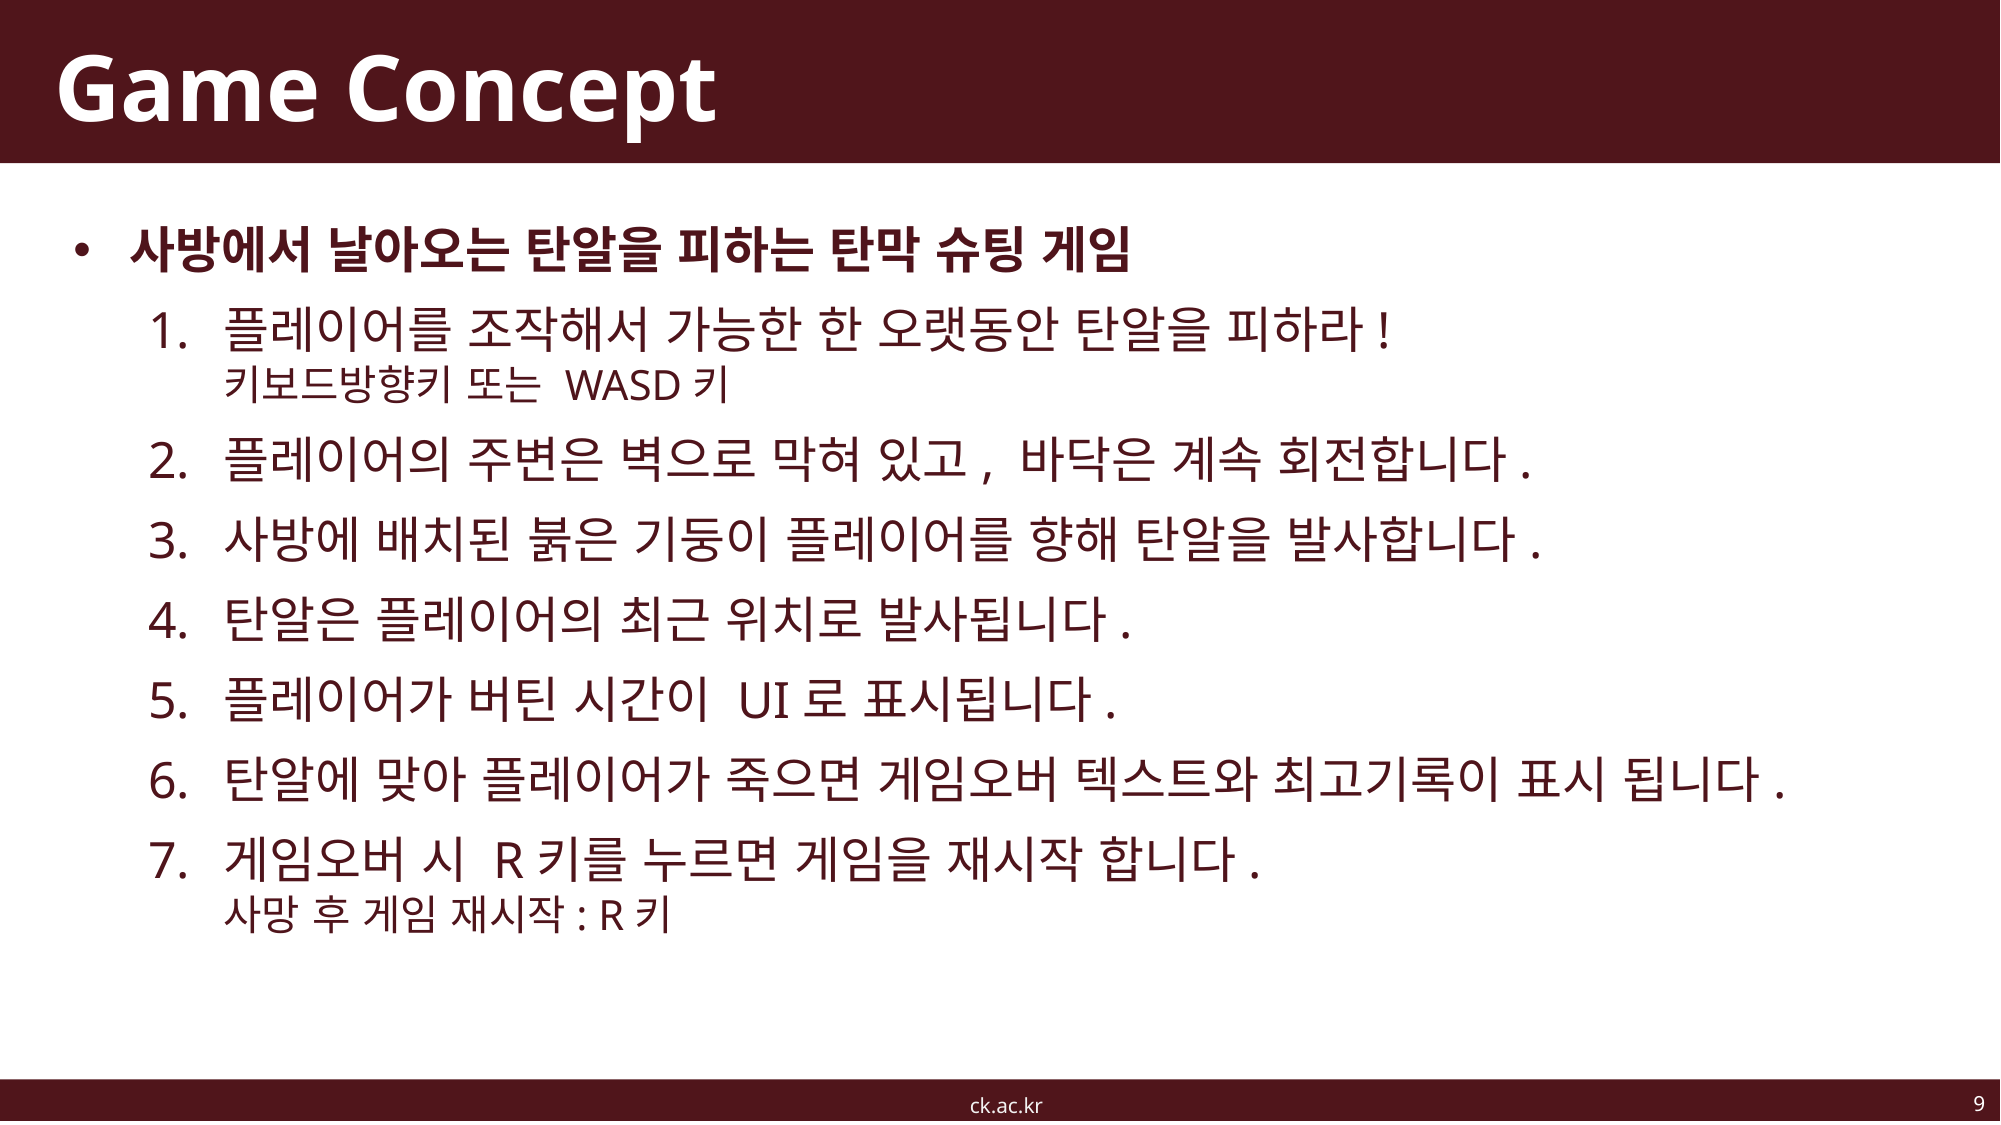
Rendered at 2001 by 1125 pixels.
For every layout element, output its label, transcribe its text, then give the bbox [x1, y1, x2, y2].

title Game Concept [39, 34, 1289, 149]
slide_number 9 [1911, 1083, 2000, 1125]
footer ck.ac.kr [949, 1084, 1064, 1125]
text_box 사방에서 날아오는 탄알을 피하는 탄막 슈팅 게임 플레이어를 조작해서 가능한 한 오랫동안 탄알을 피하라! 키보드방향키 또는 WASD키 플레이어의 주변은 벽으로 막혀 있고, 바닥은 계속 회전합니다. 사방에 배치된 붉은 기둥이 플레이어를 향해 탄알을 발사합니다. 탄알은 플레이어의 최근 위치로 발사됩니다. 플레이어가 버틴 시간이 UI로 표시됩니다. 탄알에 맞아 플레이어가 죽으면 게임오버 텍스트와 최고기록이 표시 됩니다. 게임오버 시 R키를 누르면 게임을 재시작 합니다. 사망 후 게임 재시작: R키 [58, 211, 1952, 946]
